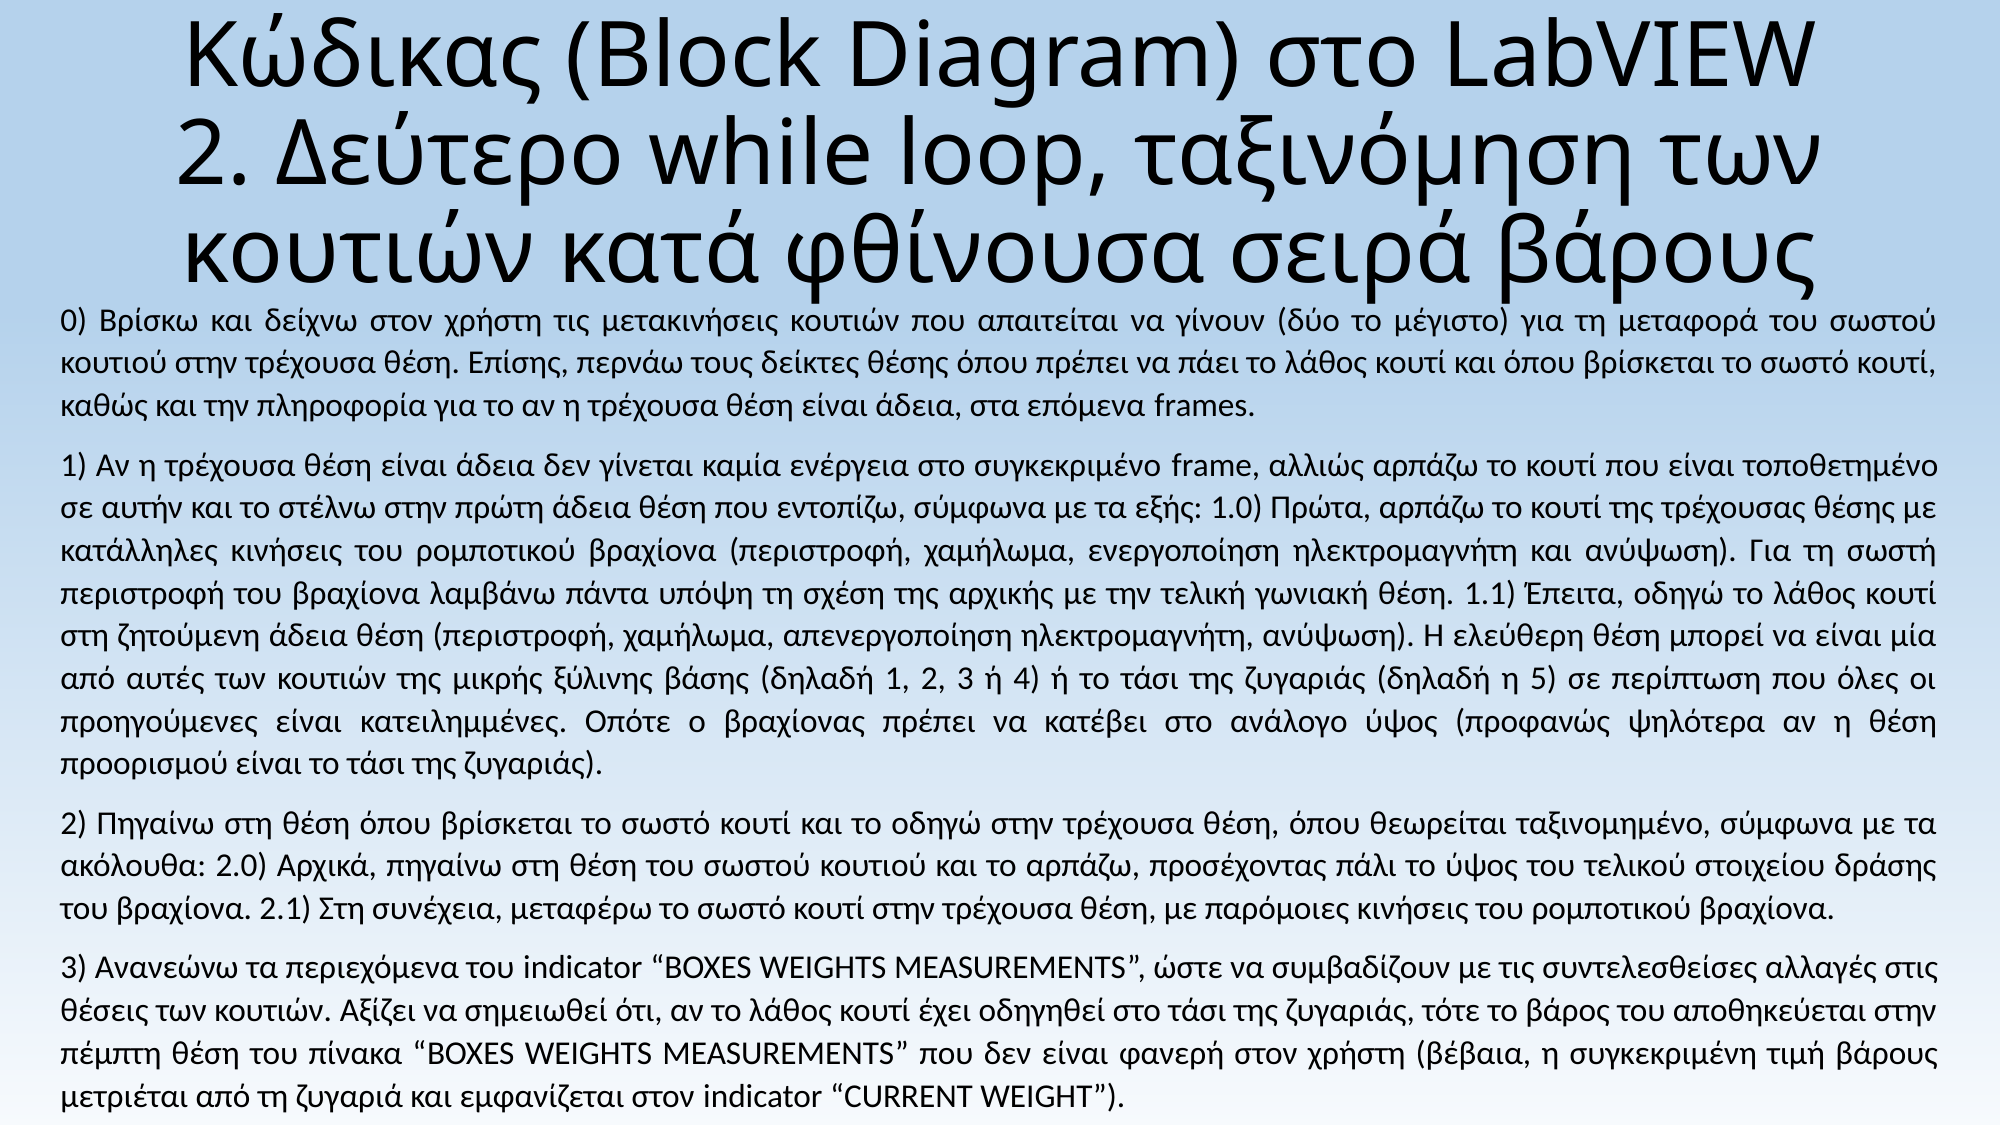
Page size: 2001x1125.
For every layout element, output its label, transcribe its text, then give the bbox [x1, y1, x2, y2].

text_box 0) Βρίσκω και δείχνω στον χρήστη τις μετακινήσεις κουτιών που απαιτείται να γίνουν (δύο το μέγιστο) για τη μεταφορά του σωστού κουτιού στην τρέχουσα θέση. Επίσης, περνάω τους δείκτες θέσης όπου πρέπει να πάει το λάθος κουτί και όπου βρίσκεται το σωστό κουτί, καθώς και την πληροφορία για το αν η τρέχουσα θέση είναι άδεια, στα επόμενα frames. 1) Αν η τρέχουσα θέση είναι άδεια δεν γίνεται καμία ενέργεια στο συγκεκριμένο frame, αλλιώς αρπάζω το κουτί που είναι τοποθετημένο σε αυτήν και το στέλνω στην πρώτη άδεια θέση που εντοπίζω, σύμφωνα με τα εξής: 1.0) Πρώτα, αρπάζω το κουτί της τρέχουσας θέσης με κατάλληλες κινήσεις του ρομποτικού βραχίονα (περιστροφή, χαμήλωμα, ενεργοποίηση ηλεκτρομαγνήτη και ανύψωση). Για τη σωστή περιστροφή του βραχίονα λαμβάνω πάντα υπόψη τη σχέση της αρχικής με την τελική γωνιακή θέση. 1.1) Έπειτα, οδηγώ το λάθος κουτί στη ζητούμενη άδεια θέση (περιστροφή, χαμήλωμα, απενεργοποίηση ηλεκτρομαγνήτη, ανύψωση). Η ελεύθερη θέση μπορεί να είναι μία από αυτές των κουτιών της μικρής ξύλινης βάσης (δηλαδή 1, 2, 3 ή 4) ή το τάσι της ζυγαριάς (δηλαδή η 5) σε περίπτωση που όλες οι προηγούμενες είναι κατειλημμένες. Οπότε ο βραχίονας πρέπει να κατέβει στο ανάλογο ύψος (προφανώς ψηλότερα αν η θέση προορισμού είναι το τάσι της ζυγαριάς). 2) Πηγαίνω στη θέση όπου βρίσκεται το σωστό κουτί και το οδηγώ στην τρέχουσα θέση, όπου θεωρείται ταξινομημένο, σύμφωνα με τα ακόλουθα: 2.0) Αρχικά, πηγαίνω στη θέση του σωστού κουτιού και το αρπάζω, προσέχοντας πάλι το ύψος του τελικού στοιχείου δράσης του βραχίονα. 2.1) Στη συνέχεια, μεταφέρω το σωστό κουτί στην τρέχουσα θέση, με παρόμοιες κινήσεις του ρομποτικού βραχίονα. 3) Ανανεώνω τα περιεχόμενα του indicator “BOXES WEIGHTS MEASUREMENTS”, ώστε να συμβαδίζουν με τις συντελεσθείσες αλλαγές στις θέσεις των κουτιών. Αξίζει να σημειωθεί ότι, αν το λάθος κουτί έχει οδηγηθεί στο τάσι της ζυγαριάς, τότε το βάρος του αποθηκεύεται στην πέμπτη θέση του πίνακα “BOXES WEIGHTS MEASUREMENTS” που δεν είναι φανερή στον χρήστη (βέβαια, η συγκεκριμένη τιμή βάρους μετριέται από τη ζυγαριά και εμφανίζεται στον indicator “CURRENT WEIGHT”). [45, 287, 1955, 1125]
title Κώδικας (Block Diagram) στο LabVIEW 2. Δεύτερο while loop, ταξινόμηση των κουτιών κατά φθίνουσα σειρά βάρους [88, 0, 1912, 287]
